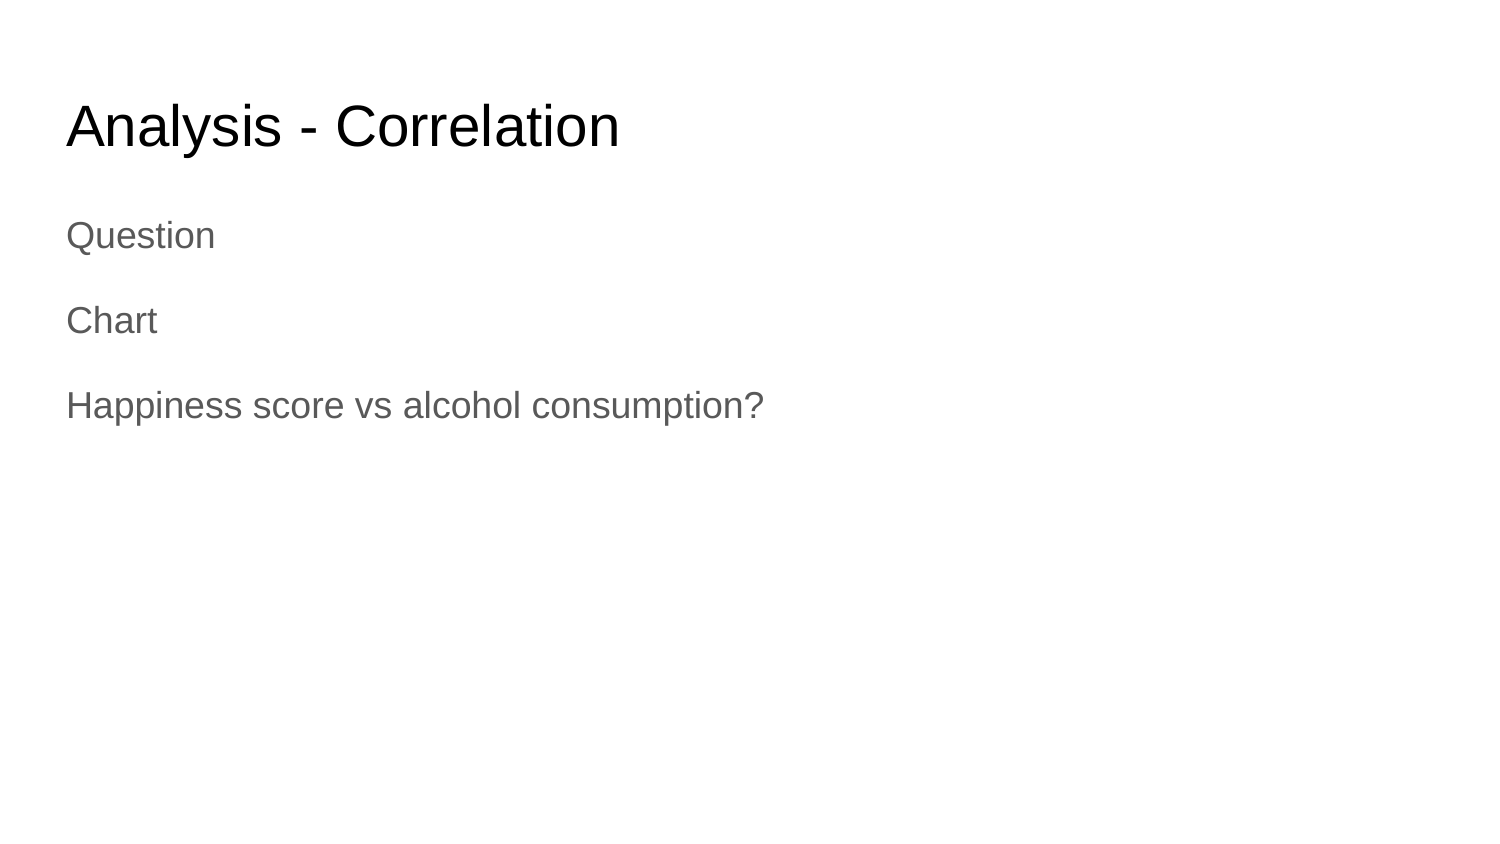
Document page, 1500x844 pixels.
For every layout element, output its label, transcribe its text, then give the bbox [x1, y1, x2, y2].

title Analysis - Correlation [51, 72, 1449, 167]
list Question Chart Happiness score vs alcohol consumption? [51, 189, 1449, 750]
